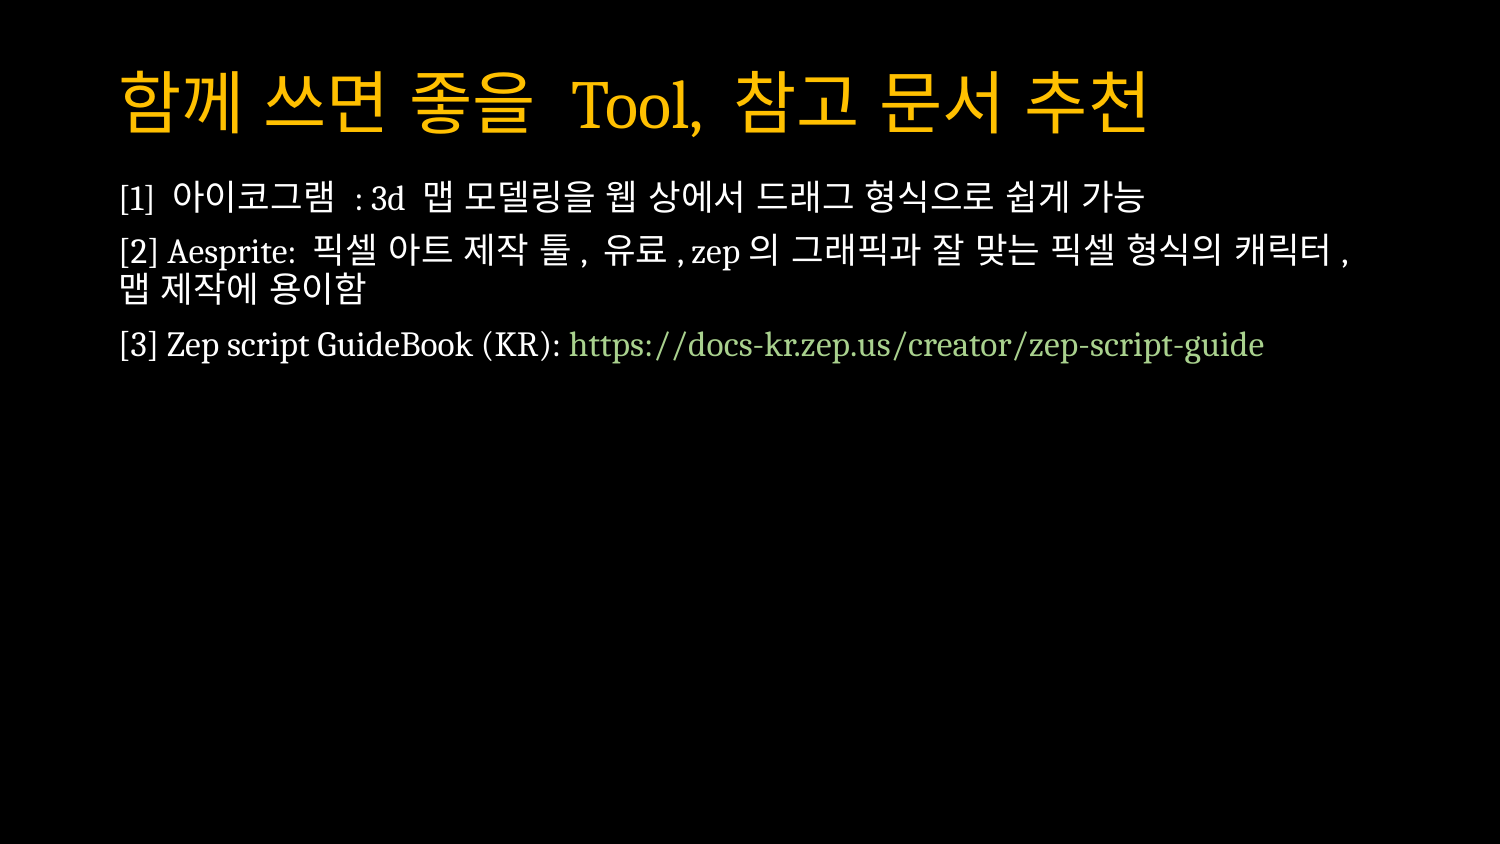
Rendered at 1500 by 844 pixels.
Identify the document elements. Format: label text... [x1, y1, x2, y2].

text_box [1] 아이코그램 : 3d 맵 모델링을 웹 상에서 드래그 형식으로 쉽게 가능 [2] Aesprite: 픽셀 아트 제작 툴, 유료, zep의 그래픽과 잘 맞는 픽셀 형식의 캐릭터, 맵 제작에 용이함 [3] Zep script GuideBook (KR): https://docs-kr.zep.us/creator/zep-script-guide [103, 171, 1397, 734]
title 함께 쓰면 좋을 Tool, 참고 문서 추천 [103, 49, 1397, 164]
